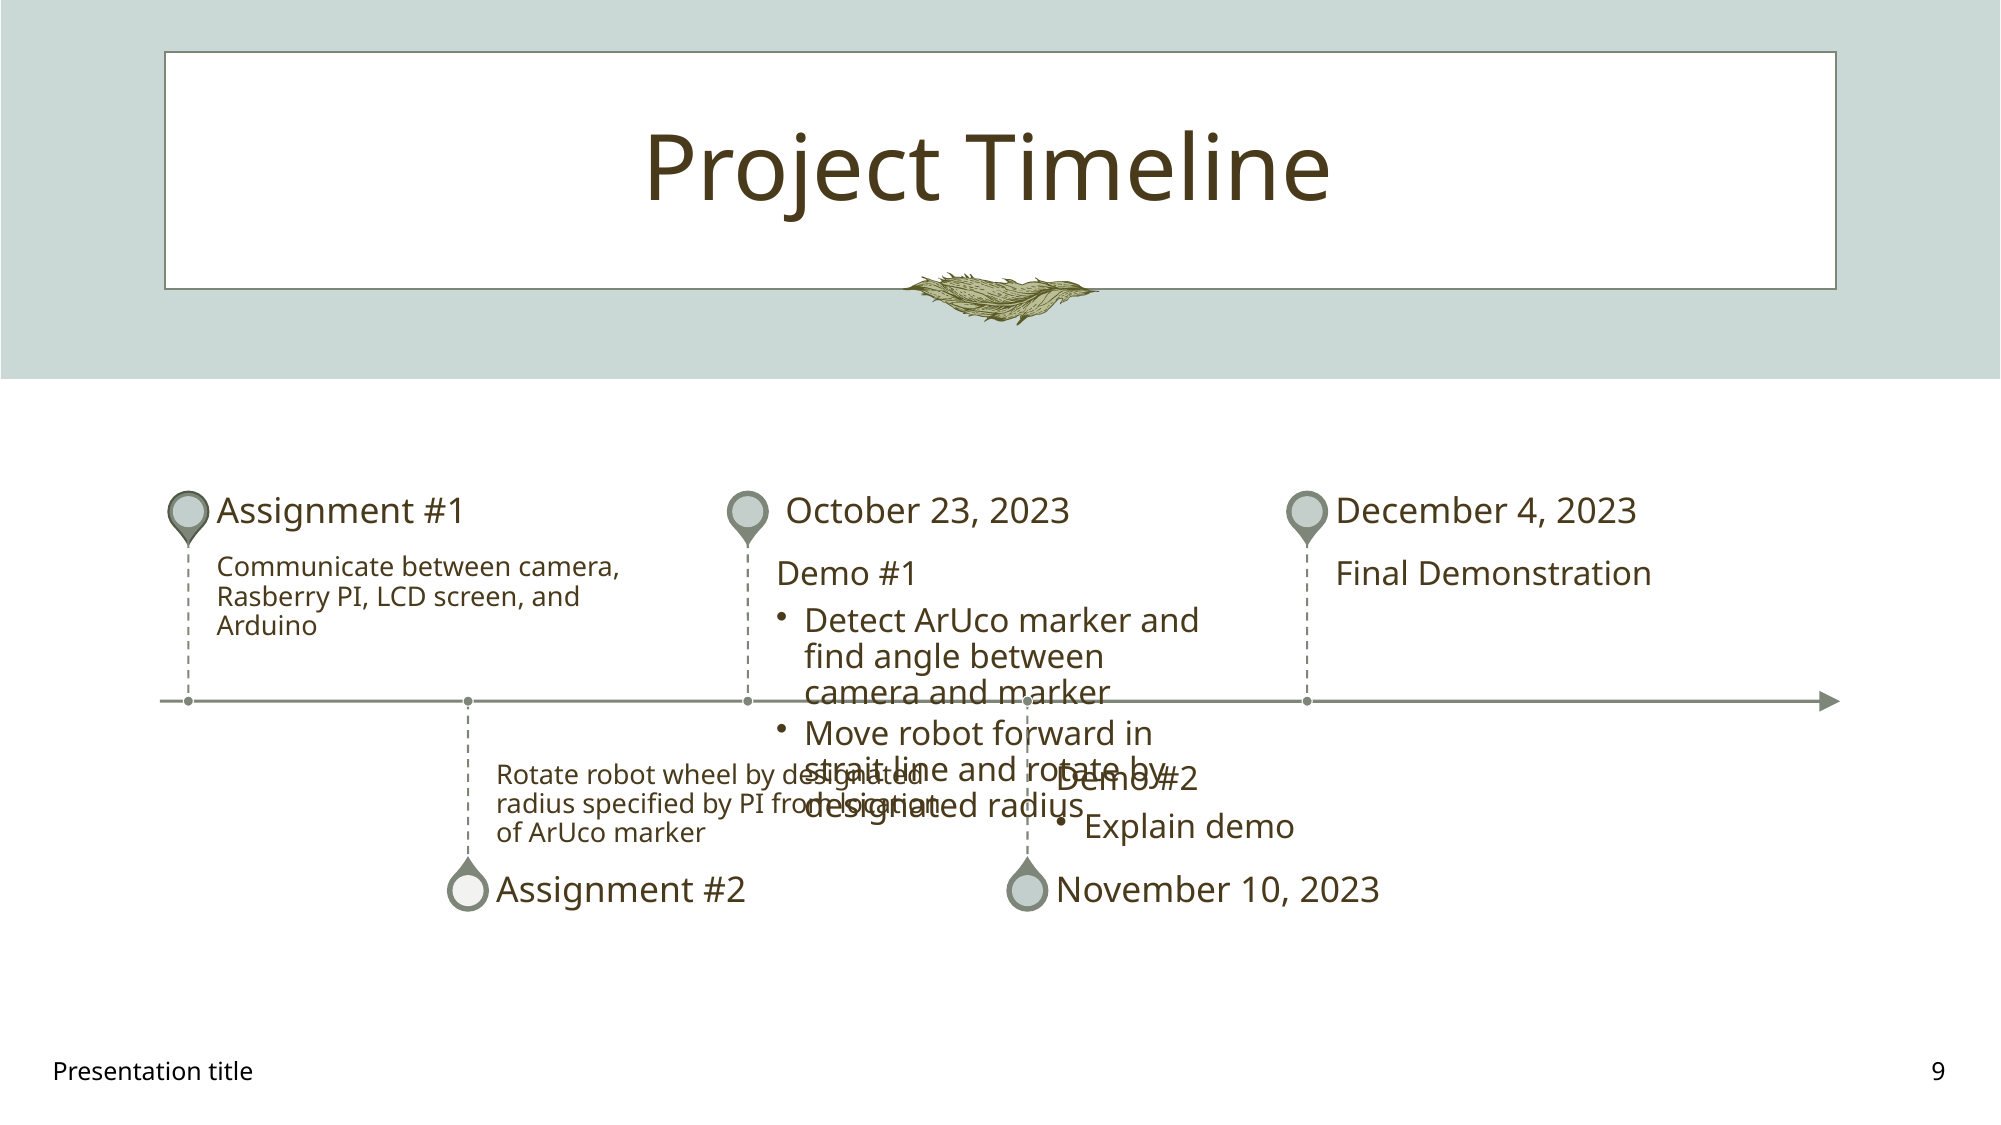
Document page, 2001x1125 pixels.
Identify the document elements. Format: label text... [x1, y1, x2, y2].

title Project Timeline [62, 62, 1938, 280]
picture [901, 280, 1100, 326]
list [159, 428, 1841, 974]
slide_number 9 [1510, 1042, 1961, 1103]
footer Presentation title [37, 1042, 713, 1103]
